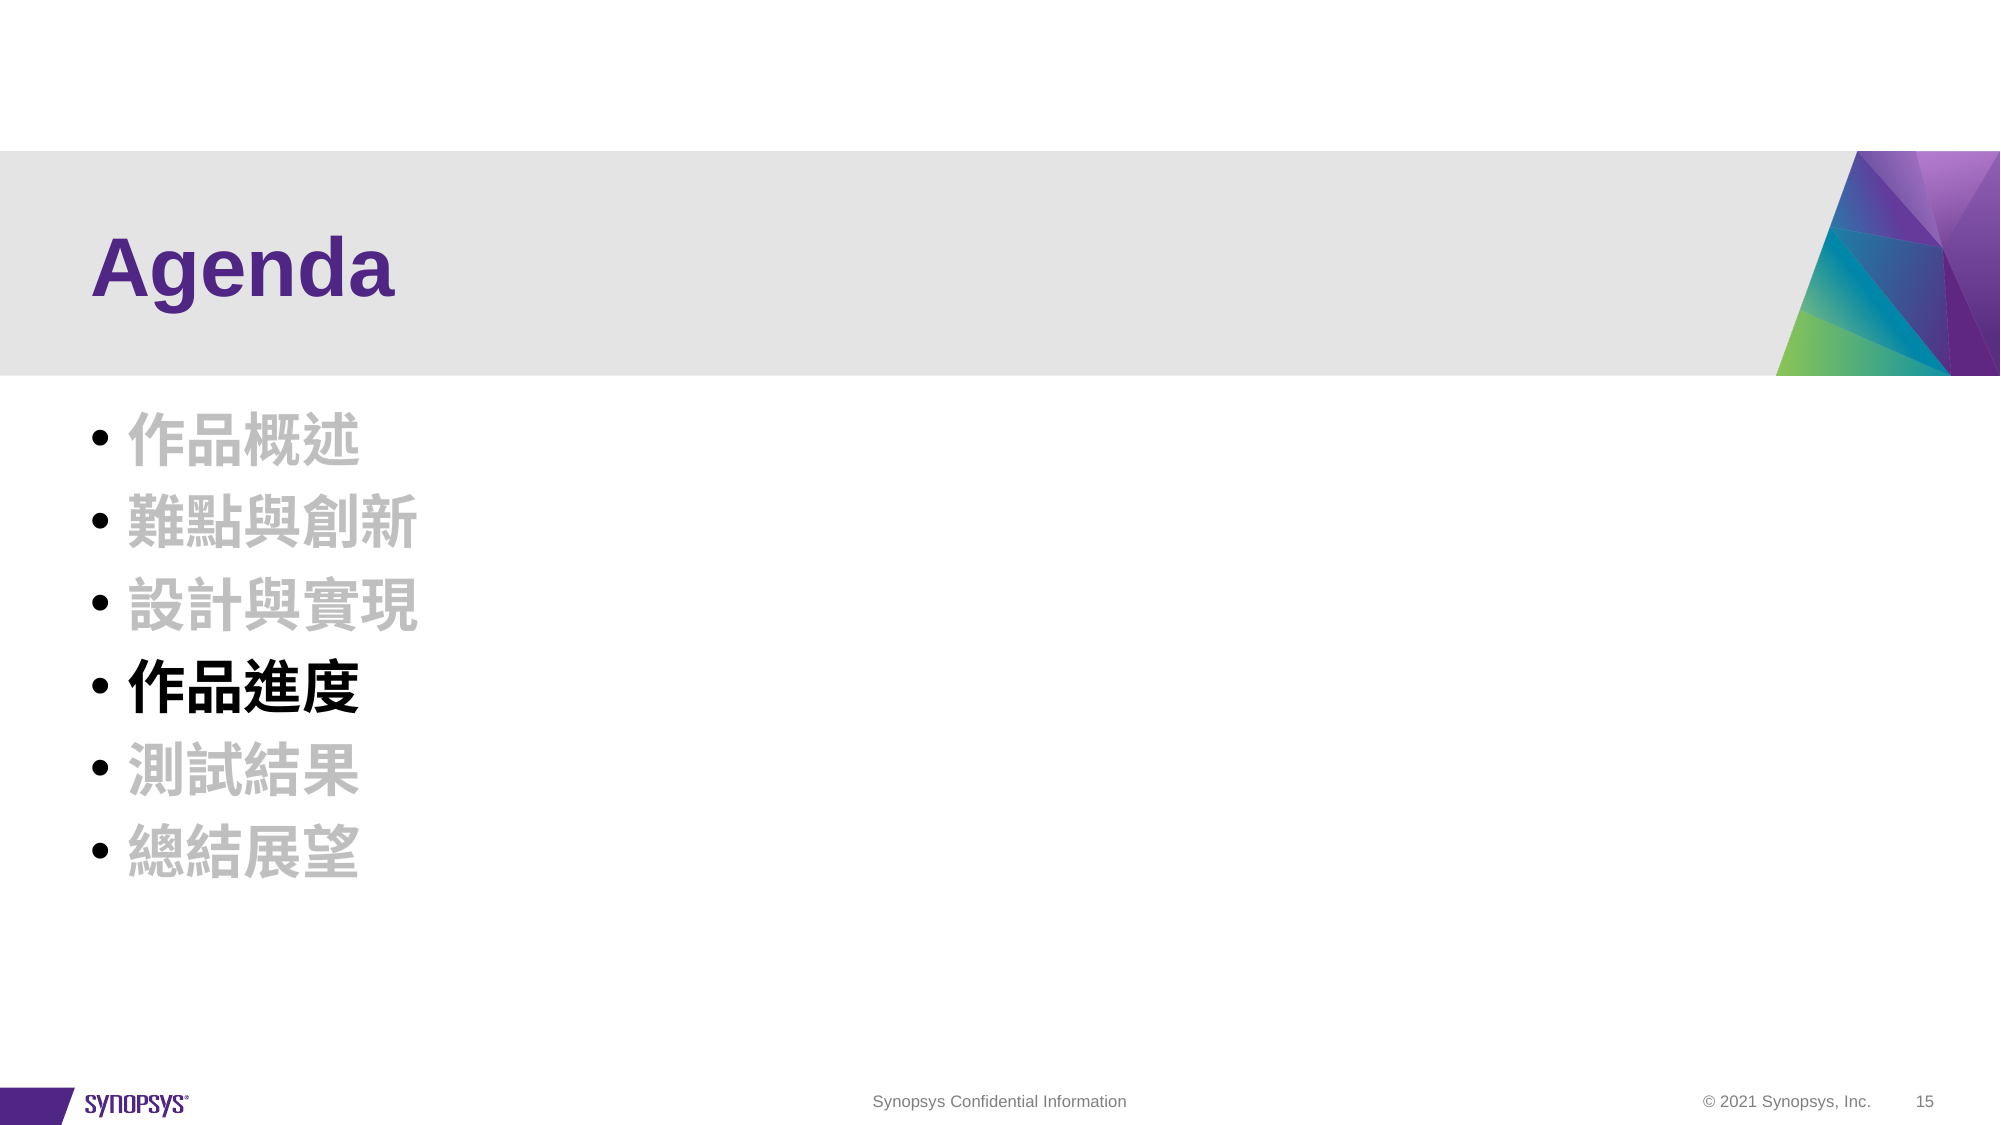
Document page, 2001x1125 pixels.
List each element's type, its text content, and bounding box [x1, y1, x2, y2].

picture [1776, 151, 2000, 376]
list 作品概述 難點與創新 設計與實現 作品進度 測試結果 總結展望 [74, 395, 1925, 1050]
title Agenda [74, 151, 1768, 376]
